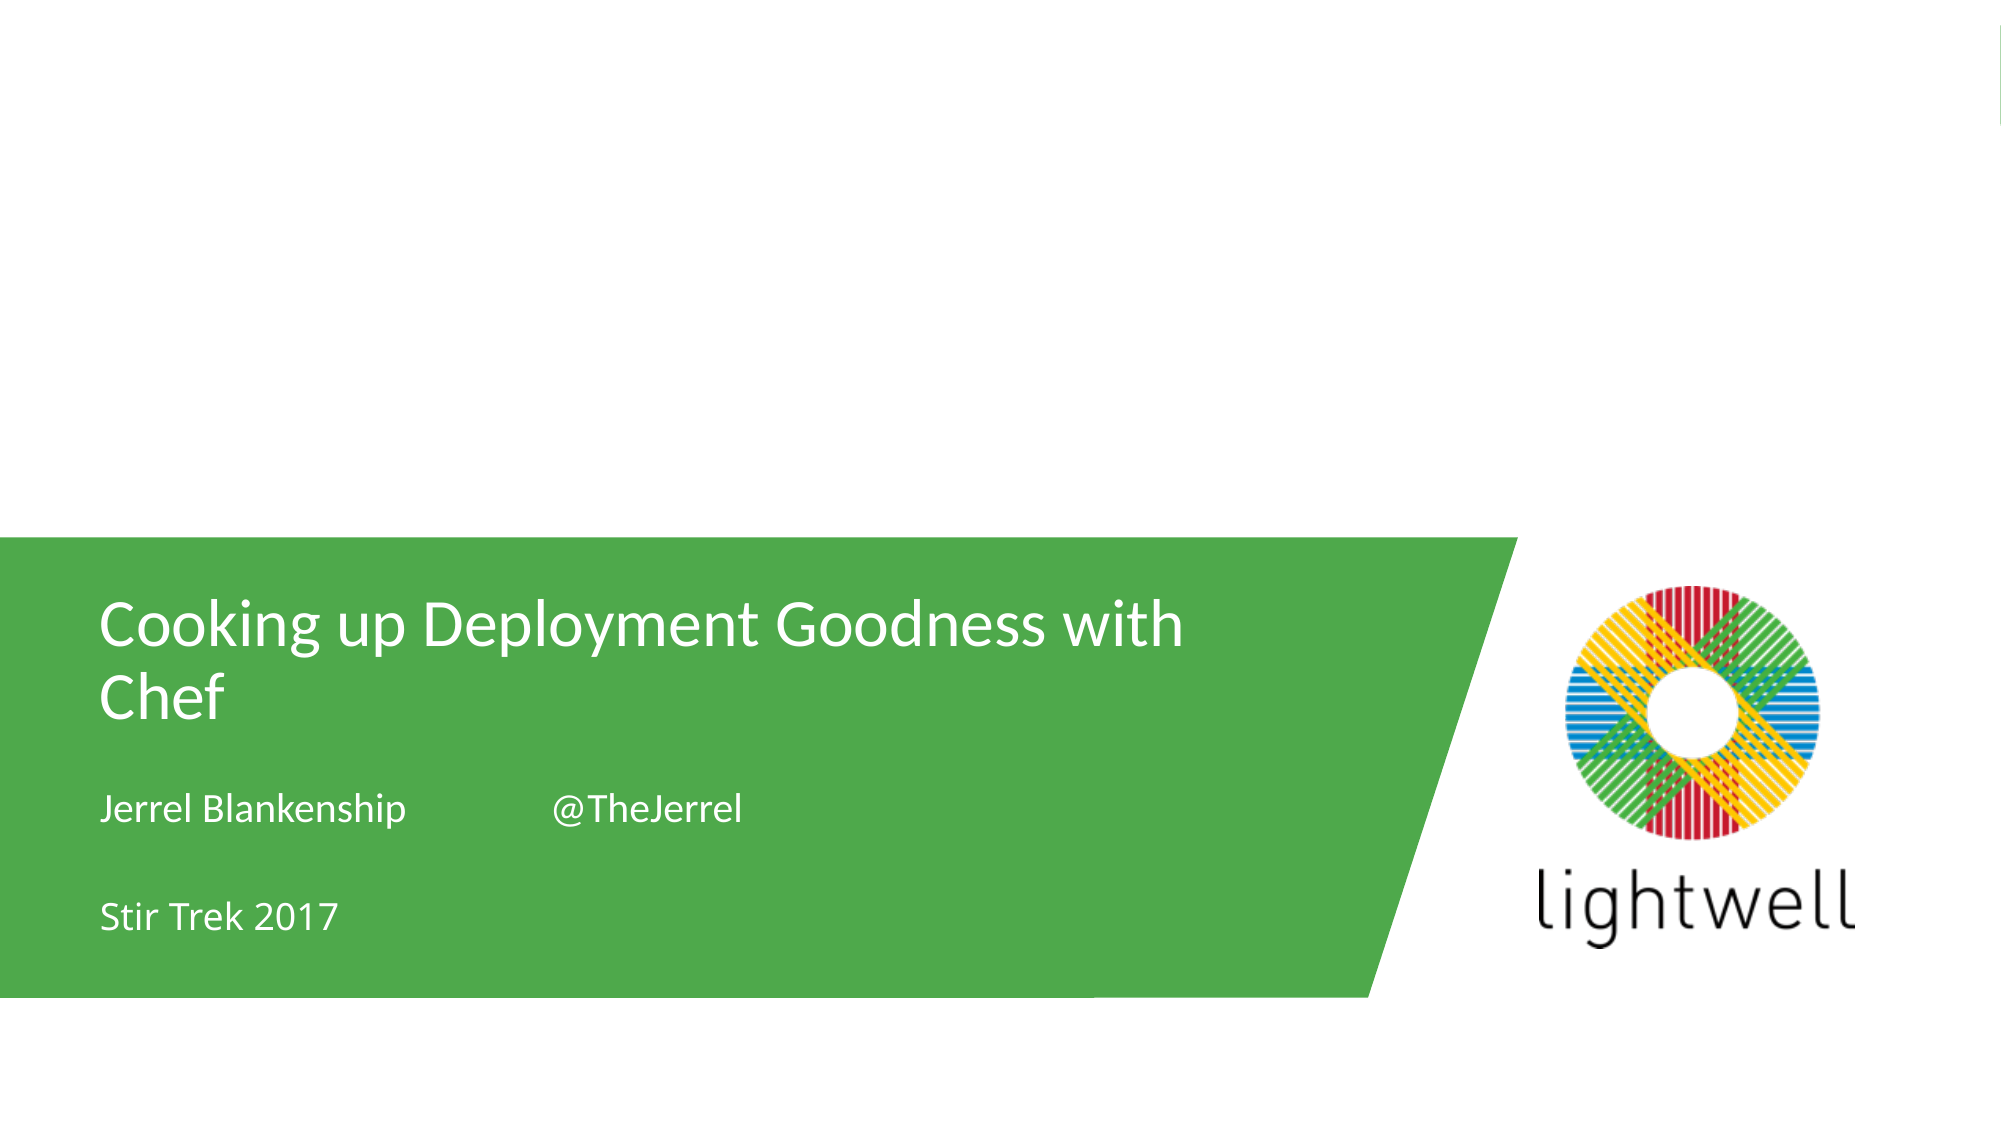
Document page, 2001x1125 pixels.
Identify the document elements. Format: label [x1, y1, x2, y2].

picture [1539, 585, 1855, 949]
text_box [0, 537, 2000, 999]
